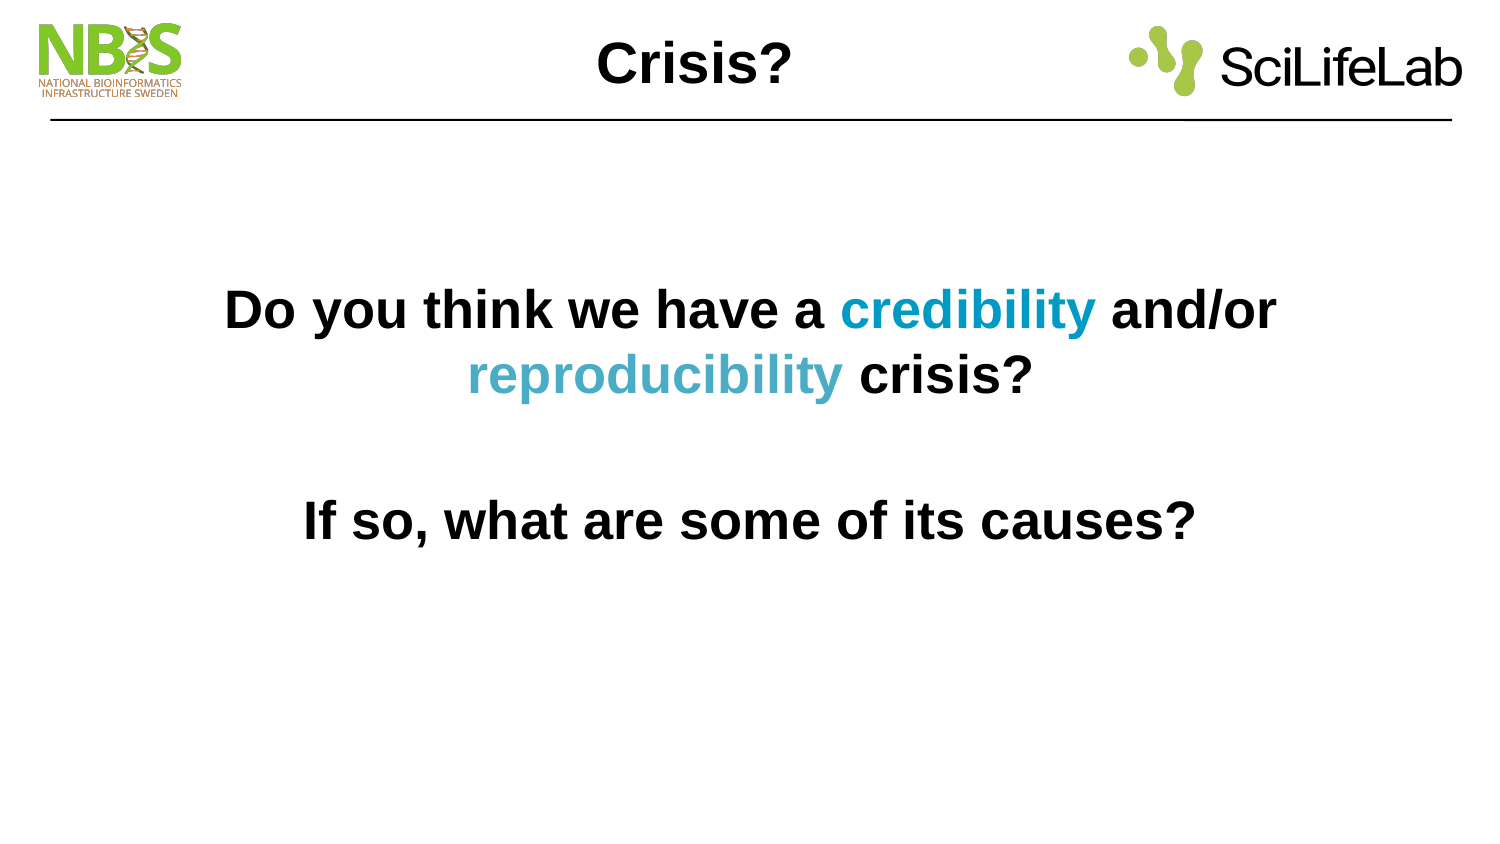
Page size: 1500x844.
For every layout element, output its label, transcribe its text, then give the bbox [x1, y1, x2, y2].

list Do you think we have a credibility and/or reproducibility crisis? If so, what are some of its causes? [50, 144, 1452, 754]
picture [1127, 24, 1464, 98]
title Crisis? [249, 25, 1142, 104]
picture [39, 23, 181, 97]
